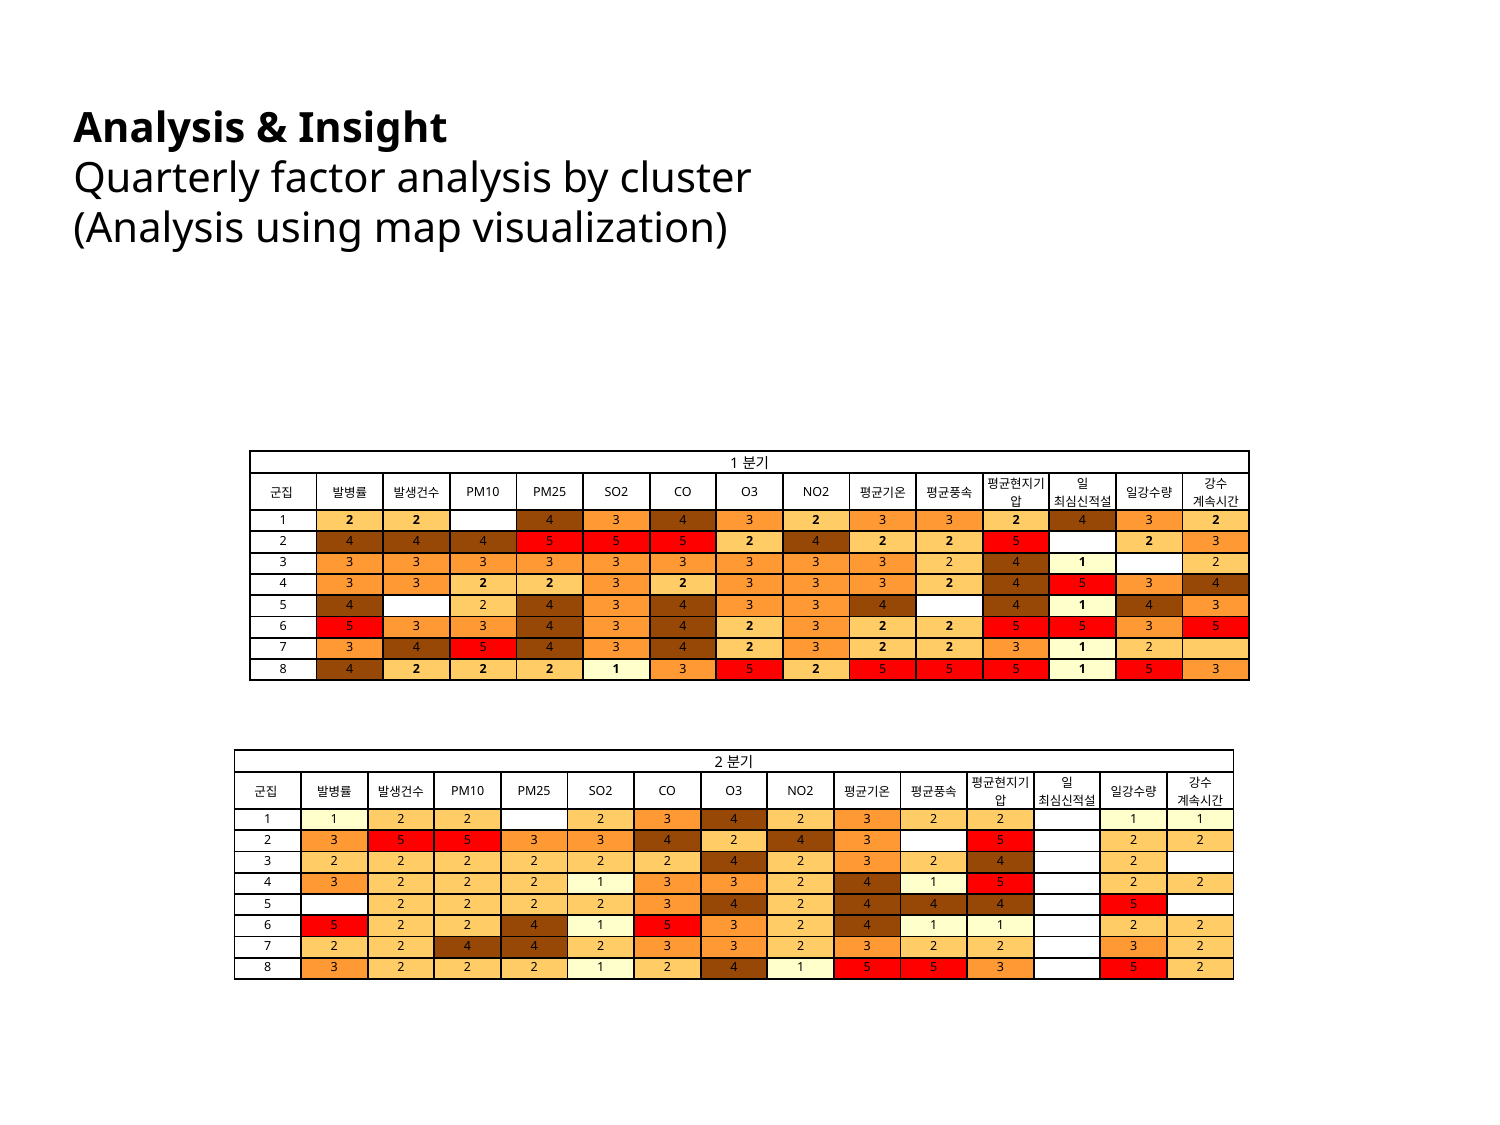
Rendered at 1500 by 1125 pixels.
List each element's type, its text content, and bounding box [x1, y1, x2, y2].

table_cell 3 [702, 937, 766, 957]
table_cell 2 [568, 895, 633, 914]
table_cell 3 [1117, 511, 1182, 530]
table_cell 3 [1117, 617, 1182, 637]
table_cell 4 [384, 532, 449, 552]
table_cell 2 [901, 852, 966, 872]
table_cell 5 [717, 660, 782, 679]
table_cell 4 [517, 511, 582, 530]
table_cell 일강수량 [1101, 773, 1166, 808]
table_cell 2 [568, 937, 633, 957]
table_cell [1035, 916, 1099, 936]
table_cell 3 [302, 874, 367, 893]
table_cell 3 [850, 511, 915, 530]
table_cell [1035, 810, 1099, 829]
table_cell 2 [435, 895, 500, 914]
table_cell 3 [1183, 660, 1248, 679]
table_cell NO2 [768, 773, 833, 808]
table_cell 5 [1117, 660, 1182, 679]
table_cell 3 [235, 852, 300, 872]
table_cell 2 [369, 937, 433, 957]
table_cell 3 [835, 937, 900, 957]
table_cell [1168, 852, 1233, 872]
table_cell NO2 [784, 474, 849, 509]
table_cell 2 [784, 511, 849, 530]
table_cell 6 [235, 916, 300, 936]
table_cell 5 [517, 532, 582, 552]
table_cell 2 [369, 959, 433, 978]
table_cell 2 [1168, 959, 1233, 978]
table_cell CO [635, 773, 700, 808]
table_cell 2 [369, 874, 433, 893]
table_cell 1 [901, 916, 966, 936]
table_cell 2 [917, 575, 982, 594]
table_cell 2 [1168, 874, 1233, 893]
table_cell 2 [917, 554, 982, 573]
table_cell 1 [1168, 810, 1233, 829]
table_cell [1035, 831, 1099, 851]
table_cell 3 [968, 959, 1033, 978]
table_cell 2 [968, 810, 1033, 829]
table_cell 4 [435, 937, 500, 957]
table_cell 3 [1183, 532, 1248, 552]
table_cell 5 [1050, 617, 1115, 637]
table_cell 4 [502, 916, 567, 936]
table_cell 2 [901, 810, 966, 829]
table_cell 4 [451, 532, 516, 552]
table_cell [502, 810, 567, 829]
table_cell 4 [984, 575, 1048, 594]
table_cell [1035, 852, 1099, 872]
table_cell 평균기온 [835, 773, 900, 808]
table_cell [1168, 895, 1233, 914]
table_cell PM10 [435, 773, 500, 808]
table_header 1분기 [251, 452, 1248, 472]
table_cell 5 [968, 831, 1033, 851]
table_cell 2 [369, 916, 433, 936]
table_cell 2 [1168, 831, 1233, 851]
table_cell 3 [584, 639, 649, 658]
table_cell 2 [850, 617, 915, 637]
table_cell 2 [768, 916, 833, 936]
table_cell [1035, 874, 1099, 893]
table_cell 4 [651, 511, 715, 530]
table_cell 발생건수 [384, 474, 449, 509]
table_cell 2 [768, 852, 833, 872]
table_cell 3 [917, 511, 982, 530]
table_cell 3 [784, 575, 849, 594]
table_cell 2 [384, 660, 449, 679]
table_cell 3 [584, 617, 649, 637]
table_cell 2 [451, 660, 516, 679]
table_cell 발생건수 [369, 773, 433, 808]
table_cell 평균풍속 [901, 773, 966, 808]
table_cell [302, 895, 367, 914]
table_cell PM10 [451, 474, 516, 509]
table_cell 강수 계속시간 [1183, 474, 1248, 509]
table_cell 2 [302, 937, 367, 957]
table_cell [1117, 554, 1182, 573]
table_cell 3 [651, 554, 715, 573]
table_cell 5 [1101, 895, 1166, 914]
table_cell 3 [302, 959, 367, 978]
table_cell 2 [451, 596, 516, 616]
table_cell 4 [317, 596, 382, 616]
table_cell 2 [517, 575, 582, 594]
table_cell 4 [651, 596, 715, 616]
table_cell 5 [435, 831, 500, 851]
table_cell 2 [317, 511, 382, 530]
table_cell 4 [702, 959, 766, 978]
table_cell [917, 596, 982, 616]
table_cell 1 [568, 874, 633, 893]
table_cell 5 [584, 532, 649, 552]
table_cell 4 [235, 874, 300, 893]
table_cell 2 [702, 831, 766, 851]
table_cell 1 [251, 511, 316, 530]
table_cell 3 [584, 511, 649, 530]
table_cell 2 [1101, 852, 1166, 872]
table_cell 4 [517, 639, 582, 658]
table_cell 2 [917, 617, 982, 637]
table_cell 4 [317, 660, 382, 679]
table_cell 4 [651, 617, 715, 637]
table_cell 3 [568, 831, 633, 851]
table_cell 1 [968, 916, 1033, 936]
table_cell 강수 계속시간 [1168, 773, 1233, 808]
table_cell 2 [1117, 532, 1182, 552]
table_cell 5 [317, 617, 382, 637]
table_cell 평균풍속 [917, 474, 982, 509]
table_cell 2 [1117, 639, 1182, 658]
table_cell 평균기온 [850, 474, 915, 509]
table_cell 1 [768, 959, 833, 978]
table_cell 2 [517, 660, 582, 679]
table_cell 1 [1050, 596, 1115, 616]
table_cell 3 [784, 596, 849, 616]
table_cell 3 [451, 617, 516, 637]
table_cell 1 [568, 916, 633, 936]
table_cell 4 [317, 532, 382, 552]
table_cell 3 [302, 831, 367, 851]
table_cell 3 [1101, 937, 1166, 957]
table_cell [1035, 959, 1099, 978]
table_cell SO2 [568, 773, 633, 808]
table_cell 2 [850, 532, 915, 552]
table_cell 4 [835, 874, 900, 893]
table_cell 2 [1183, 511, 1248, 530]
table_cell 3 [651, 660, 715, 679]
table_cell 2 [717, 532, 782, 552]
table_cell 2 [451, 575, 516, 594]
table_cell 3 [584, 596, 649, 616]
table_cell PM25 [517, 474, 582, 509]
table_cell 3 [584, 554, 649, 573]
table_cell 1 [584, 660, 649, 679]
table_cell 2 [568, 810, 633, 829]
table_cell 5 [651, 532, 715, 552]
table_cell 5 [451, 639, 516, 658]
table_cell 2 [502, 874, 567, 893]
table_cell 2 [917, 639, 982, 658]
table_cell 4 [702, 810, 766, 829]
table_cell 발병률 [302, 773, 367, 808]
table_cell 4 [702, 852, 766, 872]
table_cell 4 [651, 639, 715, 658]
table_cell CO [651, 474, 715, 509]
table_cell 7 [235, 937, 300, 957]
table_cell 3 [317, 575, 382, 594]
table_cell 4 [702, 895, 766, 914]
table_cell 3 [784, 617, 849, 637]
table_header 2분기 [235, 751, 1233, 771]
table_cell 3 [251, 554, 316, 573]
table_cell 5 [235, 895, 300, 914]
table_cell 3 [635, 895, 700, 914]
table_cell 2 [768, 810, 833, 829]
table_cell 2 [369, 852, 433, 872]
table_cell 4 [251, 575, 316, 594]
table_cell 2 [1101, 916, 1166, 936]
table_cell 3 [384, 575, 449, 594]
table_cell 2 [384, 511, 449, 530]
table_cell PM25 [502, 773, 567, 808]
table_cell 4 [850, 596, 915, 616]
table_cell 3 [1183, 596, 1248, 616]
table_cell 2 [717, 639, 782, 658]
table_cell 3 [451, 554, 516, 573]
table_cell 3 [702, 916, 766, 936]
table_cell 4 [784, 532, 849, 552]
table_cell 5 [302, 916, 367, 936]
table_cell 2 [768, 874, 833, 893]
table_cell 5 [251, 596, 316, 616]
table_cell 3 [502, 831, 567, 851]
table_cell 2 [435, 852, 500, 872]
table_cell 3 [635, 874, 700, 893]
table_cell 2 [502, 852, 567, 872]
table_cell [1035, 895, 1099, 914]
table_cell 2 [302, 852, 367, 872]
table_cell 3 [784, 639, 849, 658]
table_cell [1183, 639, 1248, 658]
table_cell 3 [717, 511, 782, 530]
table_cell 2 [435, 959, 500, 978]
table_cell 2 [235, 831, 300, 851]
table_cell 2 [768, 895, 833, 914]
table_cell 3 [584, 575, 649, 594]
table_cell 2 [635, 852, 700, 872]
table_cell 4 [517, 596, 582, 616]
table_cell 5 [369, 831, 433, 851]
table_cell 2 [1168, 937, 1233, 957]
table_cell 5 [968, 874, 1033, 893]
table_cell 2 [369, 895, 433, 914]
table_cell 5 [850, 660, 915, 679]
table_cell 4 [835, 916, 900, 936]
table_cell 1 [568, 959, 633, 978]
table_cell 3 [784, 554, 849, 573]
table_cell 2 [1168, 916, 1233, 936]
table_cell 3 [850, 575, 915, 594]
table_cell 1 [1050, 639, 1115, 658]
table_cell 2 [784, 660, 849, 679]
table_cell O3 [717, 474, 782, 509]
table_cell 군집 [251, 474, 316, 509]
table_cell 5 [1183, 617, 1248, 637]
table_cell 3 [702, 874, 766, 893]
table_cell 일 최심신적설 [1035, 773, 1099, 808]
table_cell 5 [984, 617, 1048, 637]
table_cell 2 [369, 810, 433, 829]
table_cell 군집 [235, 773, 300, 808]
table_cell 2 [251, 532, 316, 552]
table_cell 2 [502, 895, 567, 914]
table_cell 2 [435, 916, 500, 936]
table_cell 3 [717, 554, 782, 573]
table_cell 3 [984, 639, 1048, 658]
table_cell 3 [635, 810, 700, 829]
table_cell 7 [251, 639, 316, 658]
table_cell [1035, 937, 1099, 957]
table_cell 5 [984, 532, 1048, 552]
table_cell 3 [835, 810, 900, 829]
table_cell 3 [835, 852, 900, 872]
table_cell 5 [984, 660, 1048, 679]
table_cell 4 [384, 639, 449, 658]
table_cell 5 [1050, 575, 1115, 594]
table_cell 4 [984, 554, 1048, 573]
table_cell 1 [901, 874, 966, 893]
table_cell [901, 831, 966, 851]
table_cell 8 [251, 660, 316, 679]
table_cell 발병률 [317, 474, 382, 509]
table_cell 4 [517, 617, 582, 637]
table_cell 4 [1117, 596, 1182, 616]
table_cell 2 [502, 959, 567, 978]
table_cell 5 [635, 916, 700, 936]
table_cell O3 [702, 773, 766, 808]
table_cell 2 [1183, 554, 1248, 573]
table_cell [1050, 532, 1115, 552]
table_cell 2 [717, 617, 782, 637]
table_cell 2 [917, 532, 982, 552]
table_cell 일강수량 [1117, 474, 1182, 509]
table_cell 1 [1050, 660, 1115, 679]
table_cell 평균현지기압 [984, 474, 1048, 509]
table_cell 6 [251, 617, 316, 637]
table_cell 4 [968, 895, 1033, 914]
table_cell 4 [768, 831, 833, 851]
table_cell 4 [1183, 575, 1248, 594]
table_cell 3 [717, 596, 782, 616]
table_cell 5 [901, 959, 966, 978]
table_cell 3 [850, 554, 915, 573]
table_cell SO2 [584, 474, 649, 509]
table_cell 4 [502, 937, 567, 957]
table_cell 2 [435, 810, 500, 829]
table_cell 1 [235, 810, 300, 829]
table_cell 2 [850, 639, 915, 658]
table_cell 4 [968, 852, 1033, 872]
table_cell 일 최심신적설 [1050, 474, 1115, 509]
table_cell 2 [435, 874, 500, 893]
table_cell 3 [1117, 575, 1182, 594]
text_box Analysis & Insight Quarterly factor analysis by cluster (Analysis using map visualization) [58, 93, 1500, 222]
table_cell 2 [1101, 831, 1166, 851]
table_cell 3 [835, 831, 900, 851]
table_cell 평균현지기압 [968, 773, 1033, 808]
table_cell 3 [384, 554, 449, 573]
table_cell 4 [901, 895, 966, 914]
table_cell 5 [835, 959, 900, 978]
table_cell 4 [635, 831, 700, 851]
table_cell 3 [517, 554, 582, 573]
table_cell 5 [917, 660, 982, 679]
table_cell 4 [835, 895, 900, 914]
table_cell 2 [968, 937, 1033, 957]
table_cell 1 [1050, 554, 1115, 573]
table_cell 2 [1101, 874, 1166, 893]
table_cell [384, 596, 449, 616]
table_cell 3 [317, 554, 382, 573]
table_cell 2 [984, 511, 1048, 530]
table_cell 3 [717, 575, 782, 594]
table_cell 1 [302, 810, 367, 829]
table_cell 2 [568, 852, 633, 872]
table_cell 3 [384, 617, 449, 637]
table_cell 5 [1101, 959, 1166, 978]
table_cell 3 [317, 639, 382, 658]
table_cell 2 [635, 959, 700, 978]
table_cell 8 [235, 959, 300, 978]
table_cell 2 [651, 575, 715, 594]
table_cell 2 [768, 937, 833, 957]
table_cell 4 [984, 596, 1048, 616]
table_cell 2 [901, 937, 966, 957]
table_cell [451, 511, 516, 530]
table_cell 1 [1101, 810, 1166, 829]
table_cell 3 [635, 937, 700, 957]
table_cell 4 [1050, 511, 1115, 530]
